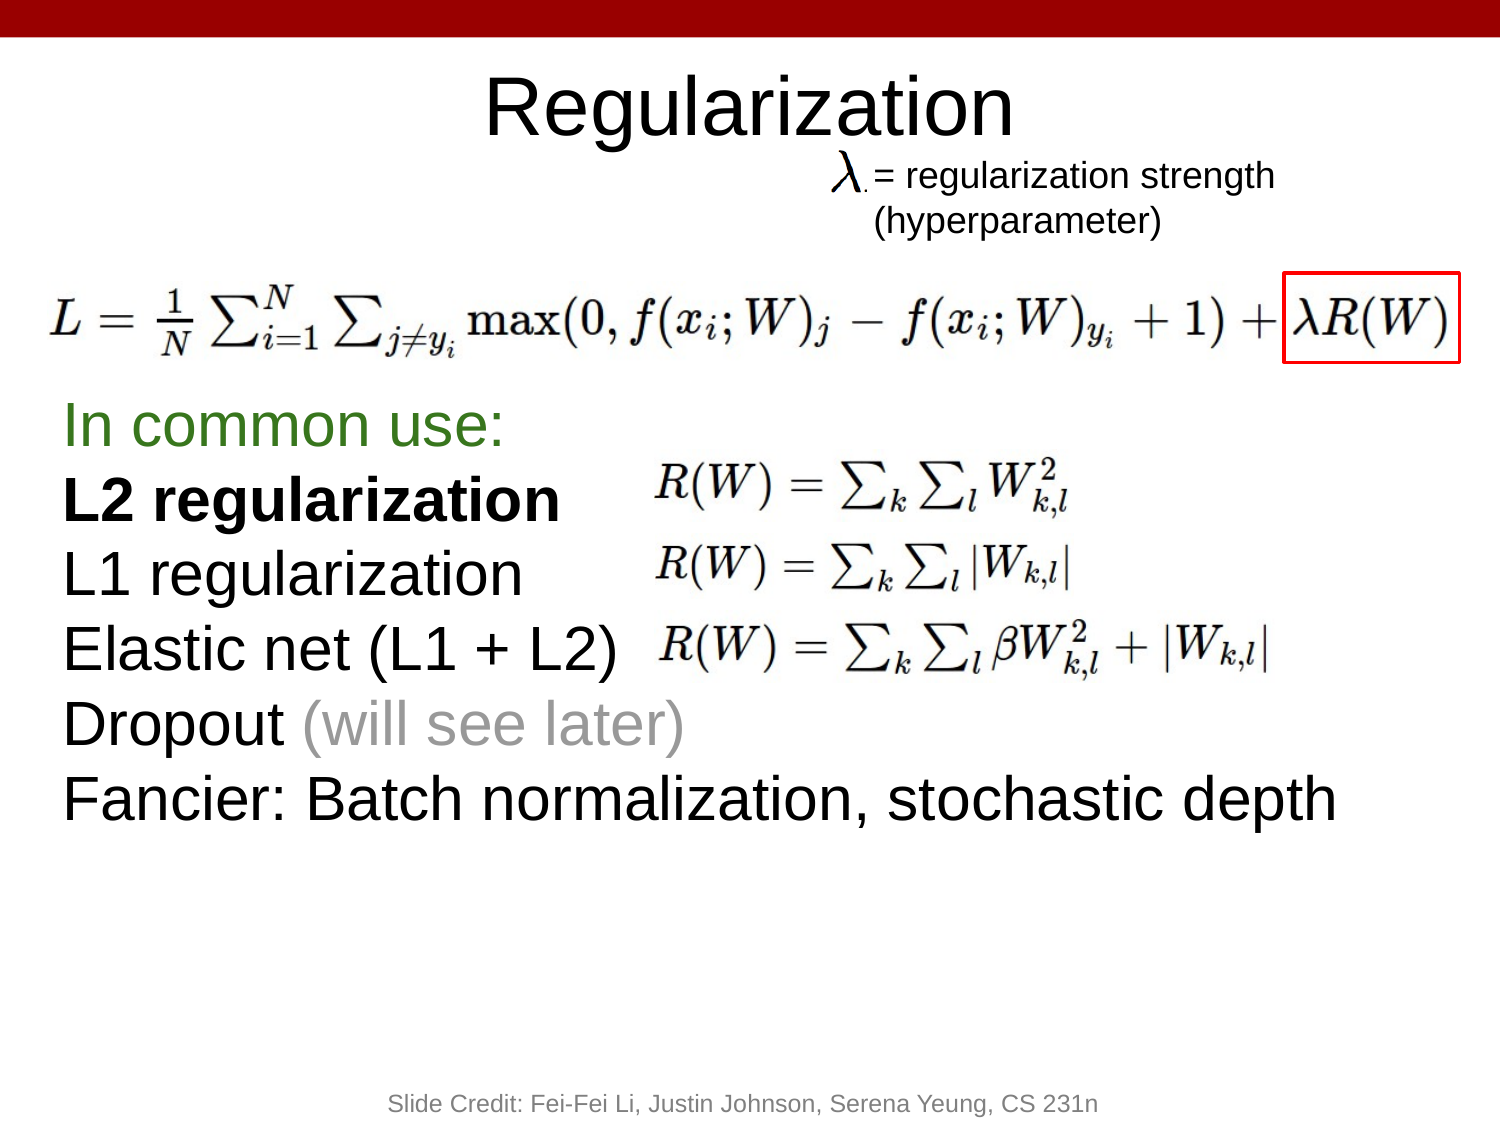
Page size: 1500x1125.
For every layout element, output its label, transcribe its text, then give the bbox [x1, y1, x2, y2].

text_box = regularization strength (hyperparameter) [873, 135, 1500, 188]
text_box Slide Credit: Fei-Fei Li, Justin Johnson, Serena Yeung, CS 231n [299, 1049, 1188, 1125]
picture [654, 610, 1276, 683]
title Regularization [50, 36, 1450, 163]
picture [655, 533, 1074, 599]
text_box In common use: L2 regularization L1 regularization Elastic net (L1 + L2) Dropout (will see later) Fancier: Batch normalization, stochastic depth [47, 370, 1398, 921]
text_box [1284, 273, 1460, 363]
picture [654, 449, 1076, 522]
picture [820, 140, 867, 206]
picture [47, 281, 1453, 363]
